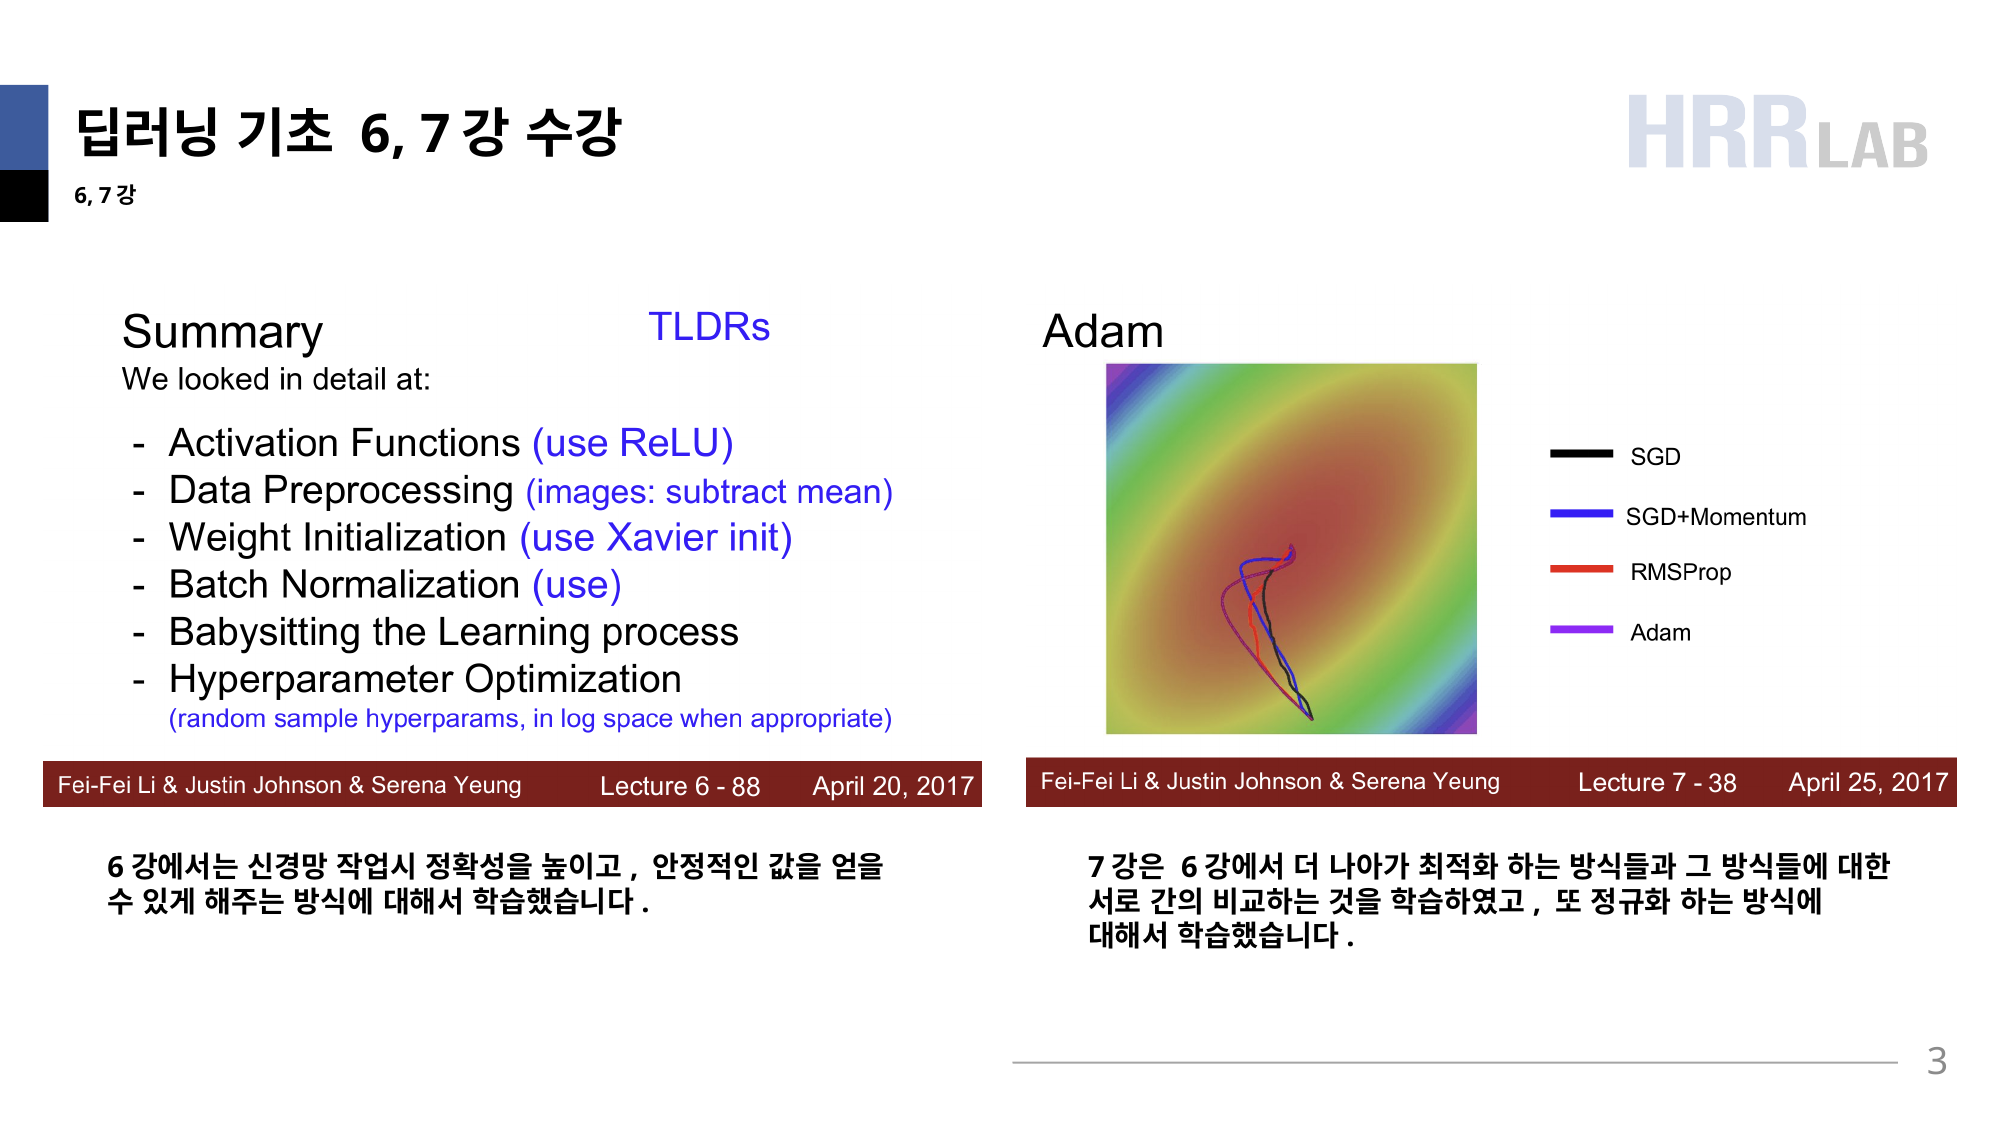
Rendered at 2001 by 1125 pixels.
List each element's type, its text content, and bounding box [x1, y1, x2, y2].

list 6, 7강 [59, 176, 702, 216]
picture [1025, 284, 1957, 807]
slide_number 3 [1897, 1032, 1978, 1093]
picture [43, 284, 982, 807]
text_box 6강에서는 신경망 작업시 정확성을 높이고, 안정적인 값을 얻을 수 있게 해주는 방식에 대해서 학습했습니다. [92, 841, 933, 926]
text_box 7강은 6강에서 더 나아가 최적화 하는 방식들과 그 방식들에 대한 서로 간의 비교하는 것을 학습하였고, 또 정규화 하는 방식에 대해서 학습했습니다. [1073, 840, 1910, 961]
title 딥러닝 기초 6, 7강 수강 [59, 99, 1110, 172]
